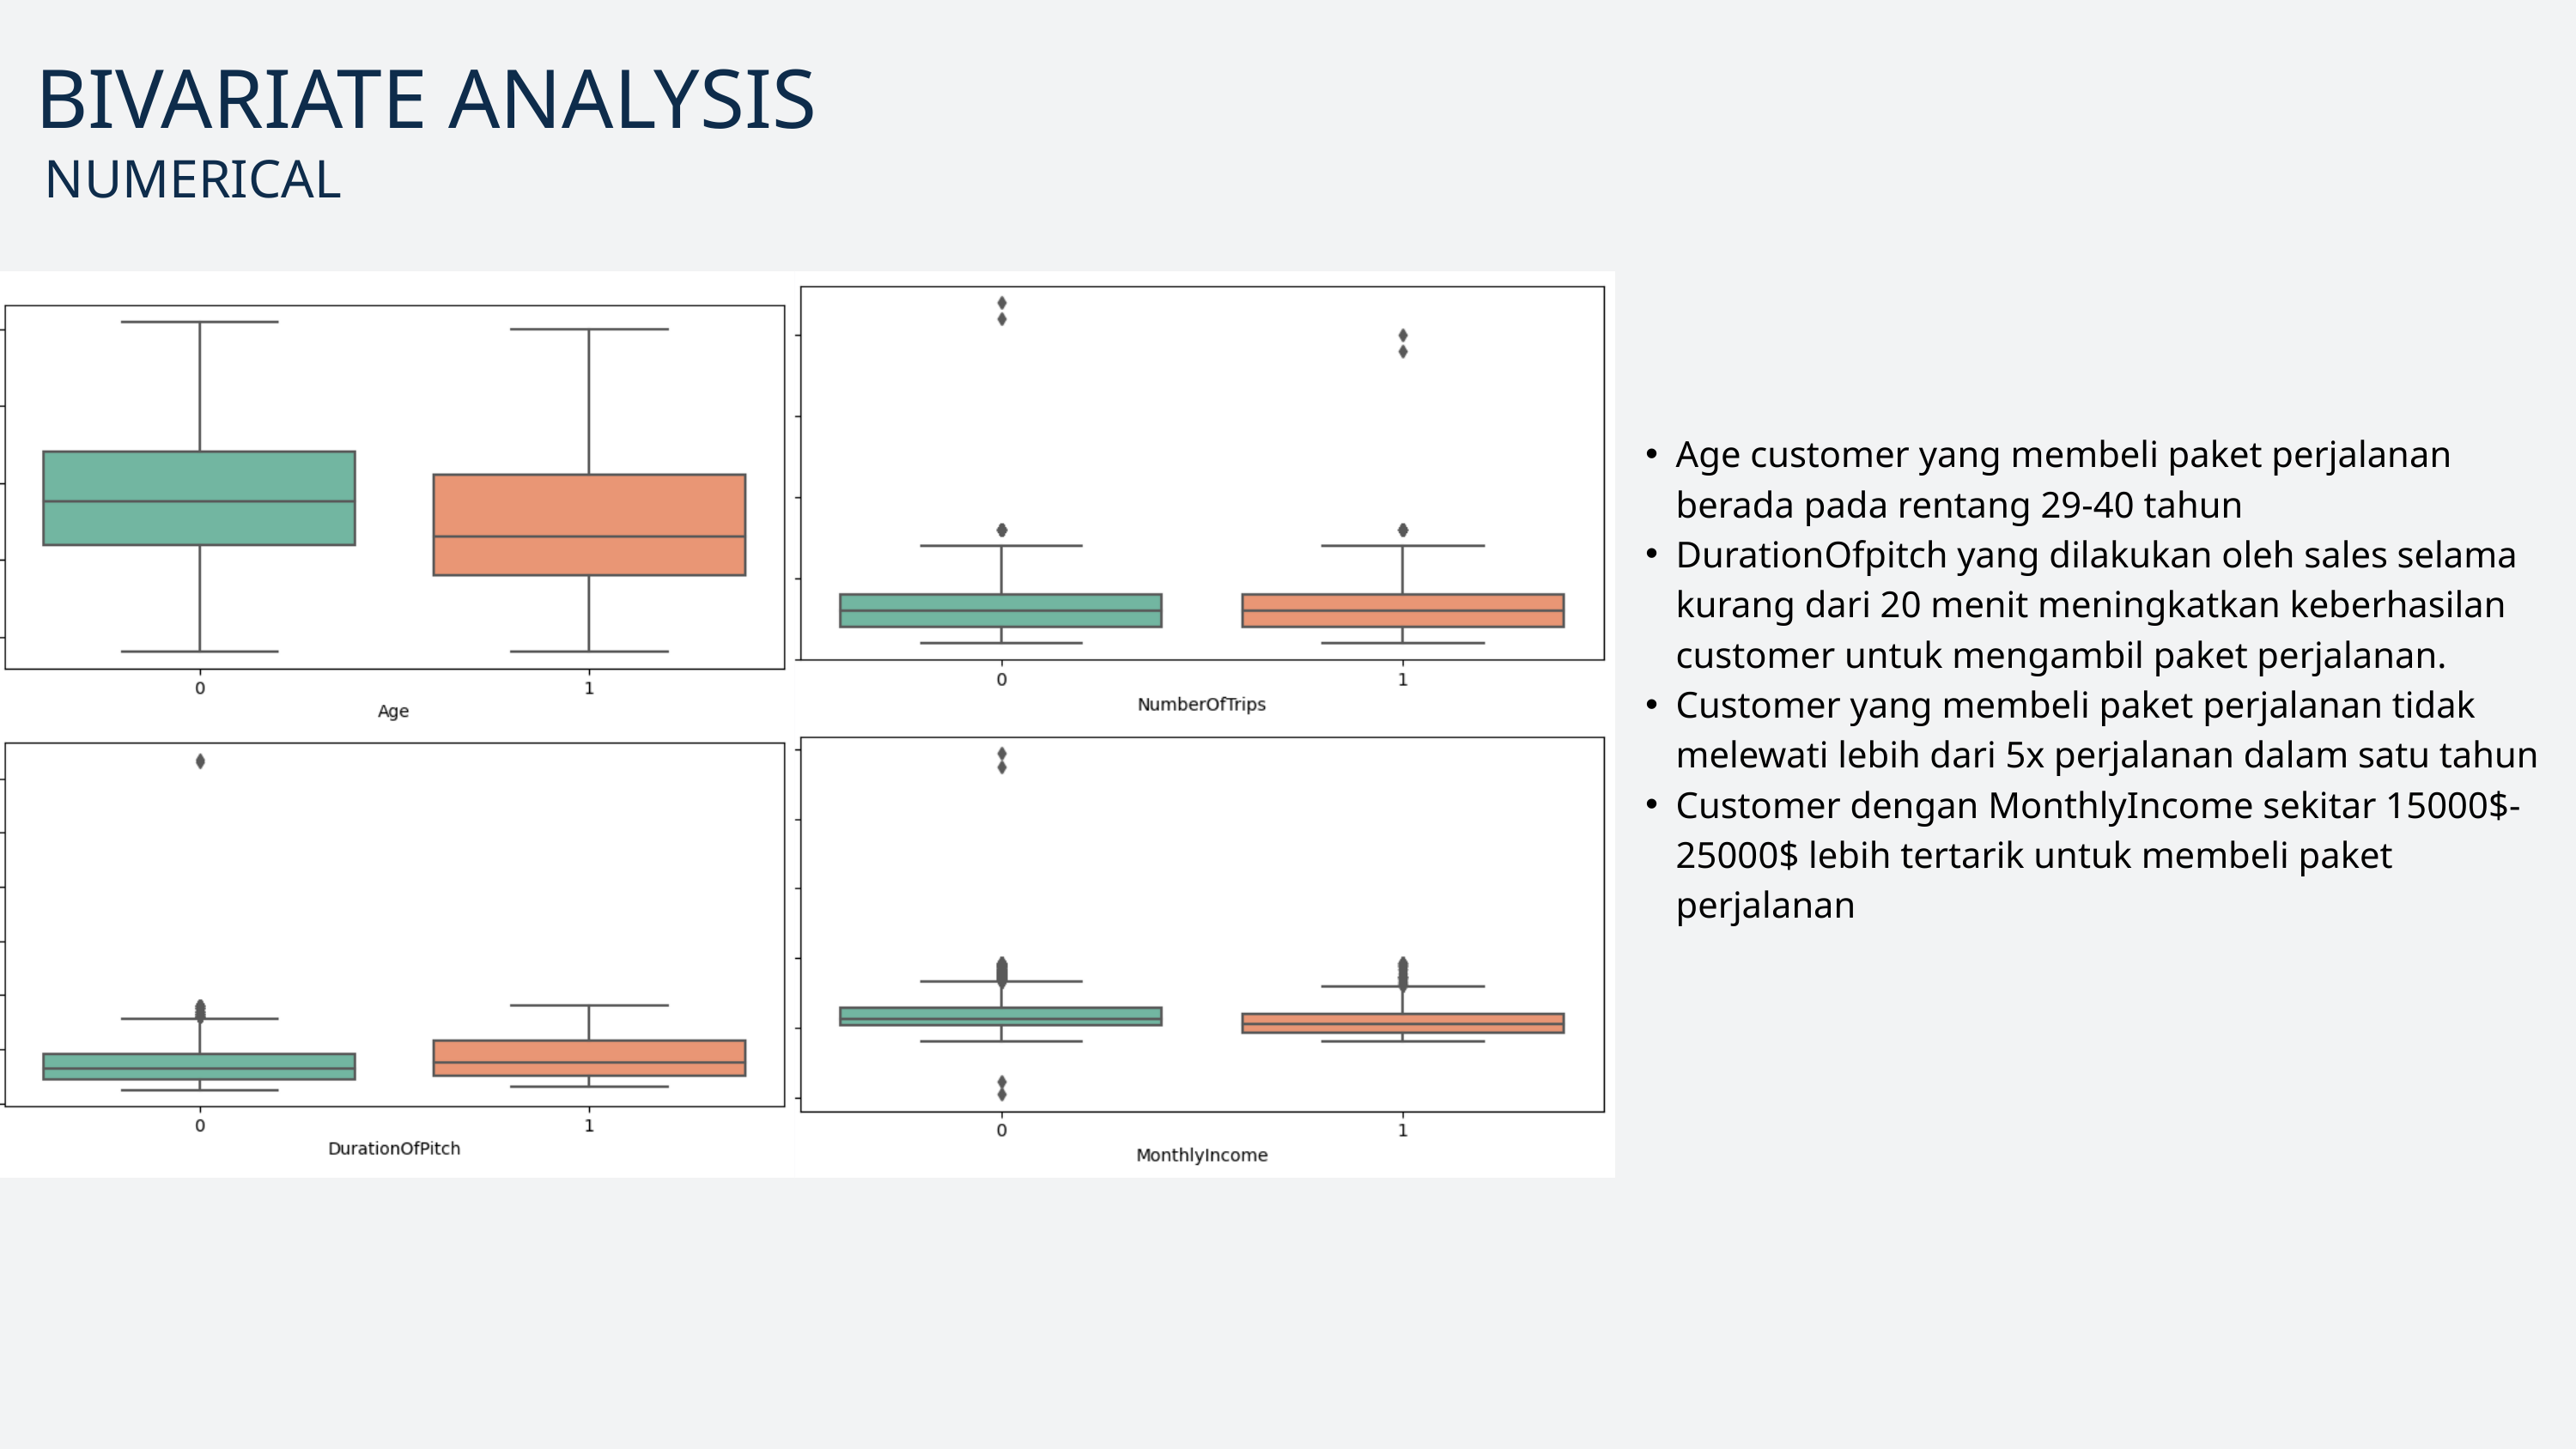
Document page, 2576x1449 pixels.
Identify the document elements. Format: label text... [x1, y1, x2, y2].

text_box Age customer yang membeli paket perjalanan berada pada rentang 29-40 tahun DurationOfpitch yang dilakukan oleh sales selama kurang dari 20 menit meningkatkan keberhasilan customer untuk mengambil paket perjalanan. Customer yang membeli paket perjalanan tidak melewati lebih dari 5x perjalanan dalam satu tahun Customer dengan MonthlyIncome sekitar 15000$-25000$ lebih tertarik untuk membeli paket perjalanan [1614, 424, 2554, 926]
text_box BIVARIATE ANALYSIS [35, 47, 1376, 145]
text_box [794, 271, 1615, 1178]
text_box [0, 271, 794, 1178]
text_box NUMERICAL [44, 145, 1304, 209]
